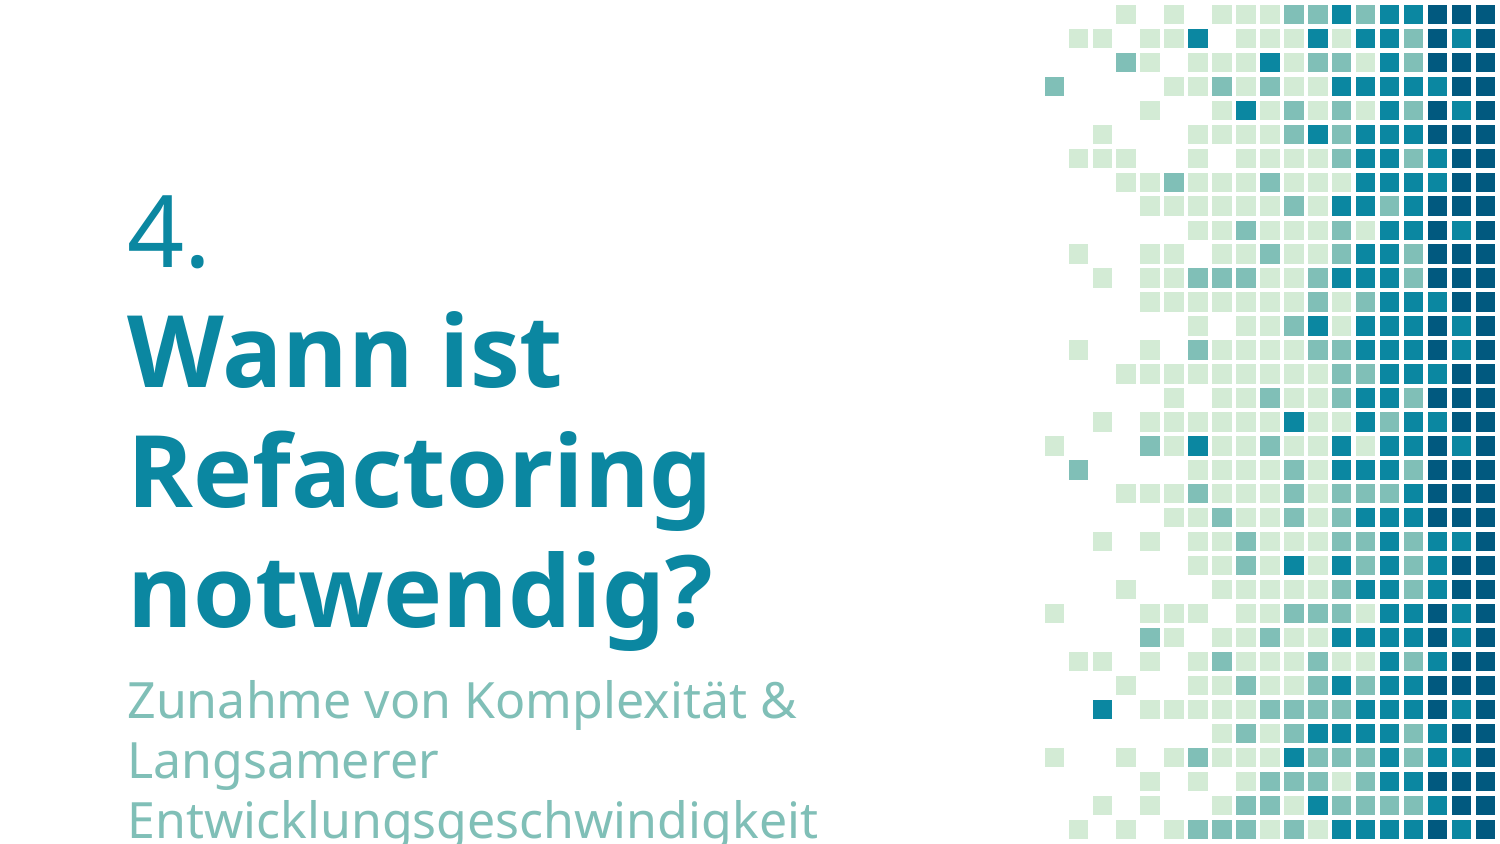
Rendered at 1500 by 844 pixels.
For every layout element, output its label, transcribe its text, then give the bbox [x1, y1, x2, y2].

title 4. Wann ist Refactoring notwendig? [112, 472, 977, 653]
subtitle Zunahme von Komplexität & Langsamerer Entwicklungsgeschwindigkeit [112, 653, 1051, 783]
